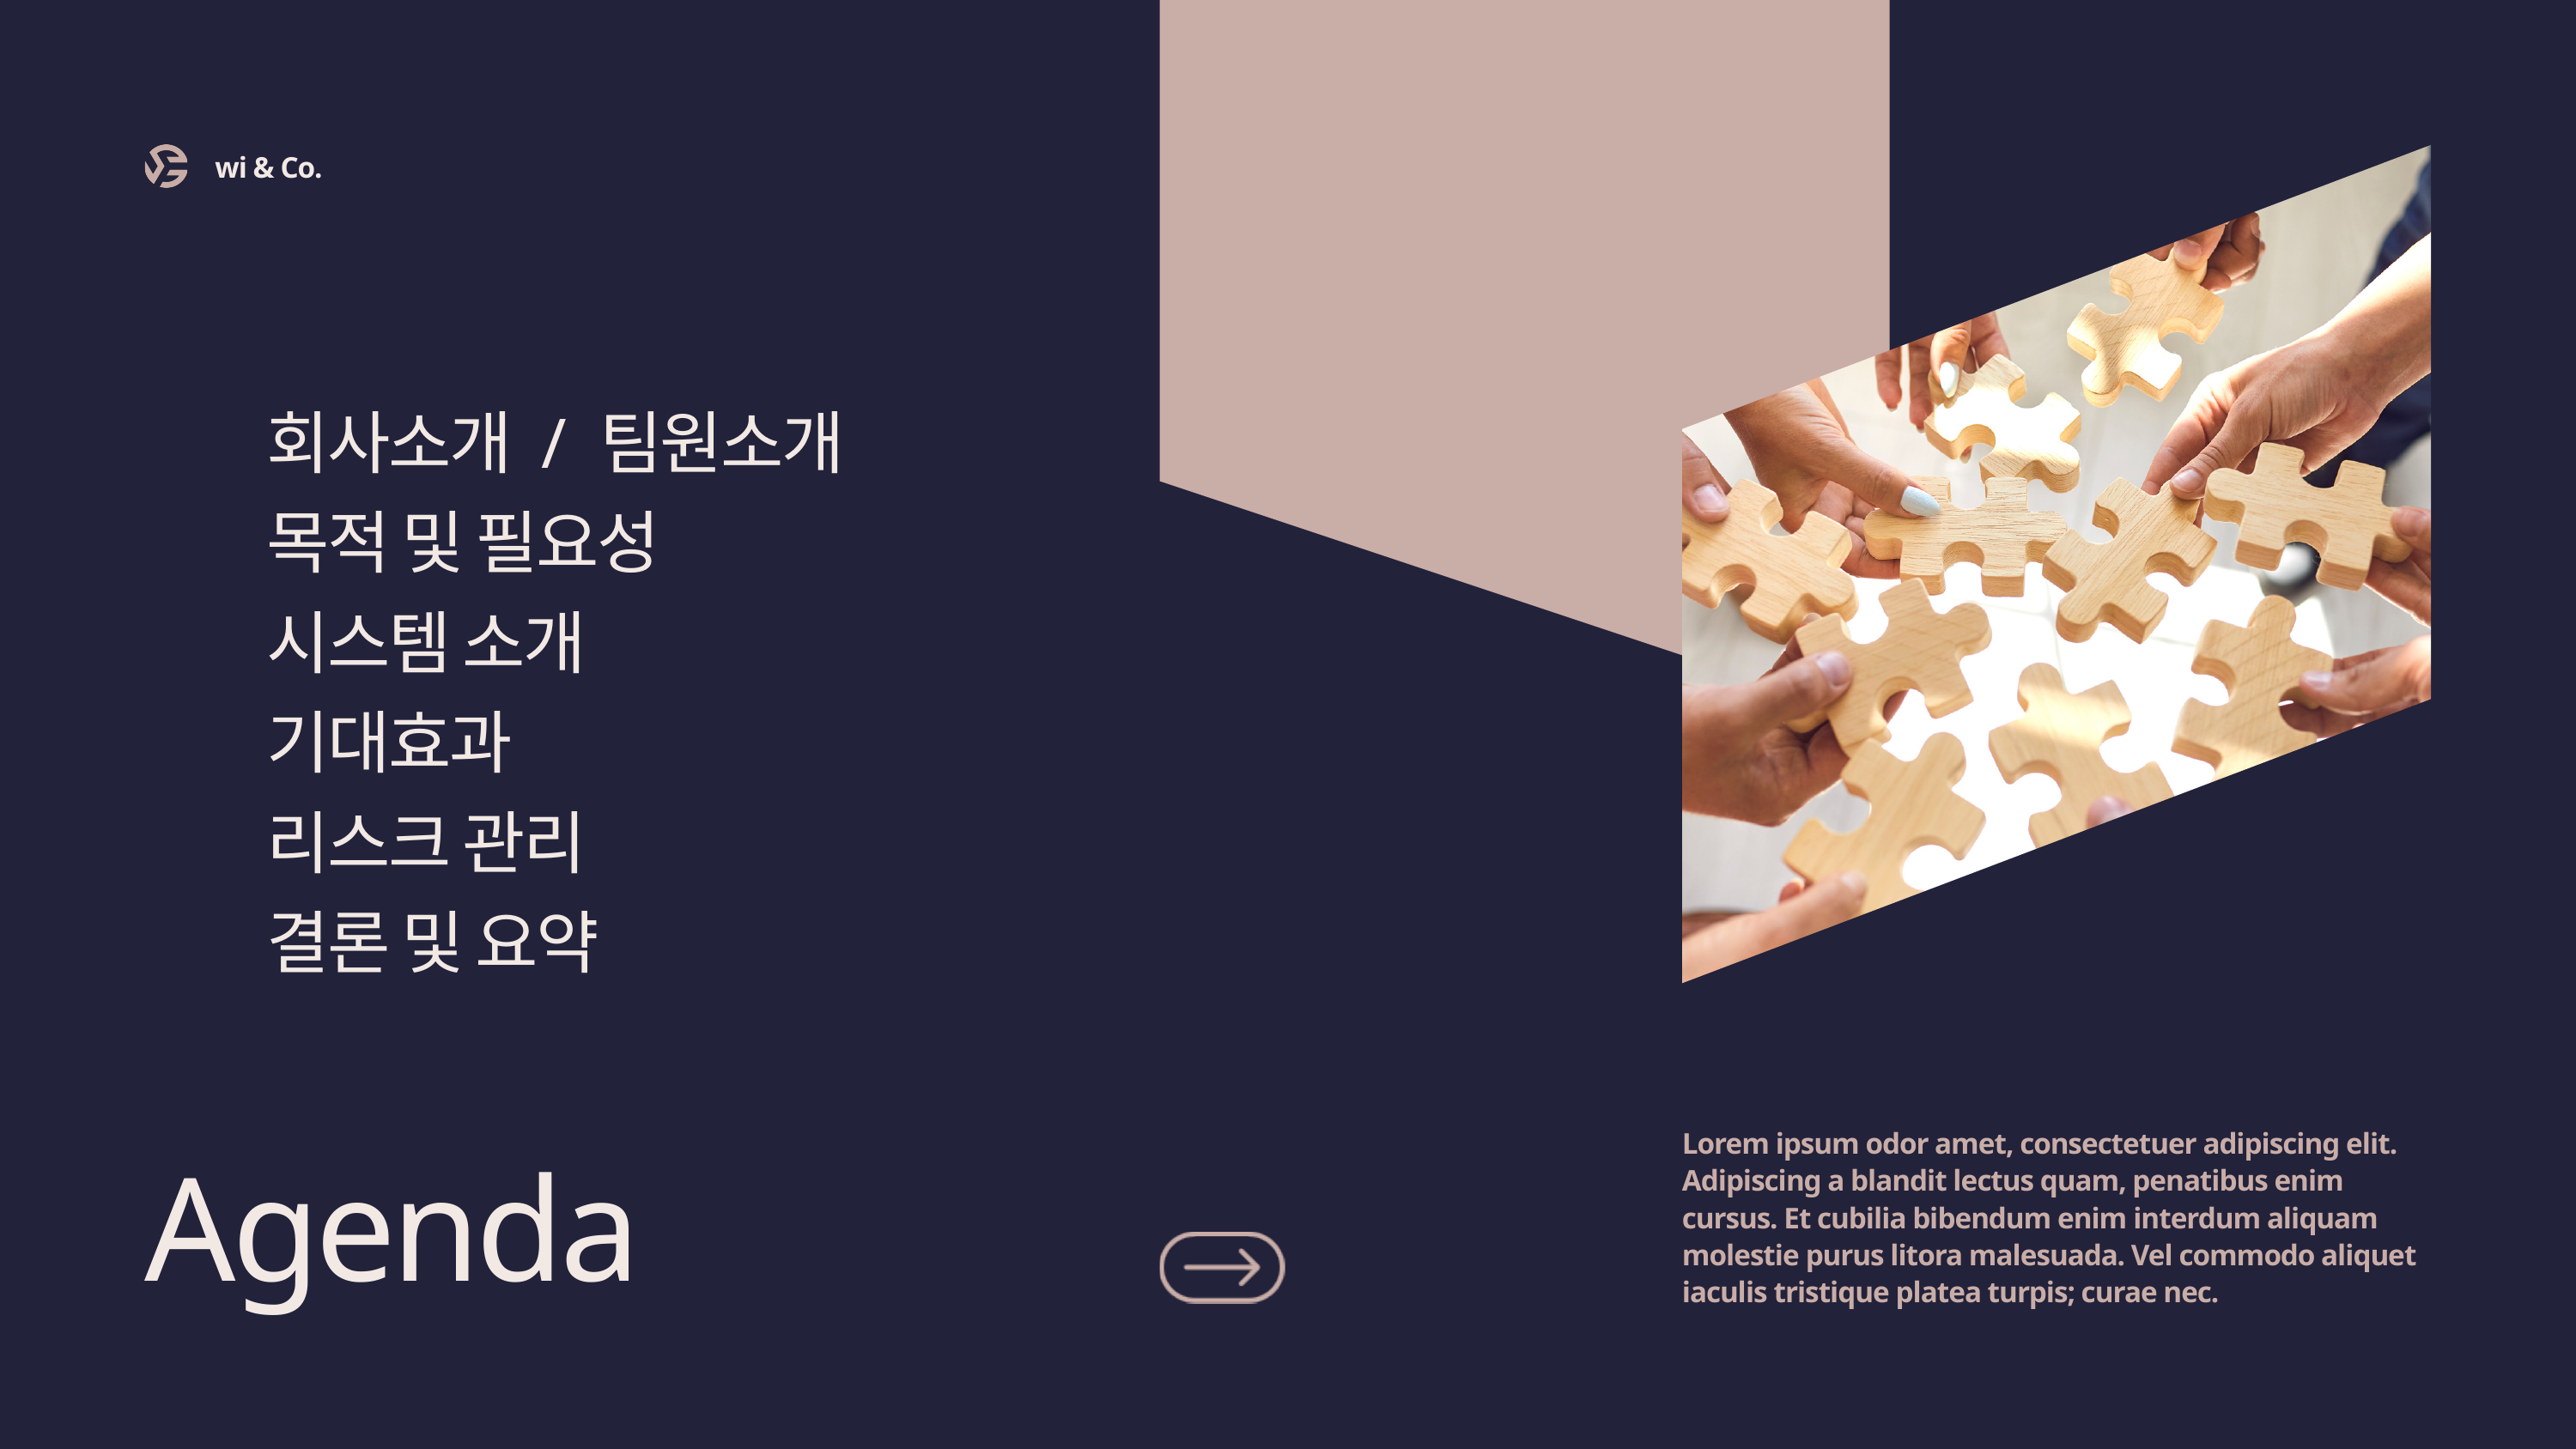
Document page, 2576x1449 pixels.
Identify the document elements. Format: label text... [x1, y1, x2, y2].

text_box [1681, 144, 2432, 984]
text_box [1037, 0, 2012, 603]
text_box Lorem ipsum odor amet, consectetuer adipiscing elit. Adipiscing a blandit lectus quam, penatibus enim cursus. Et cubilia bibendum enim interdum aliquam molestie purus litora malesuada. Vel commodo aliquet iaculis tristique platea turpis; curae nec. [1682, 1123, 2432, 1309]
text_box [1159, 1232, 1285, 1304]
text_box [144, 144, 188, 188]
text_box wi & Co. [215, 143, 459, 185]
text_box Agenda [144, 1109, 891, 1310]
text_box 회사소개 / 팀원소개 목적 및 필요성 시스템 소개 기대효과 리스크 관리 결론 및 요약 [266, 381, 1253, 982]
